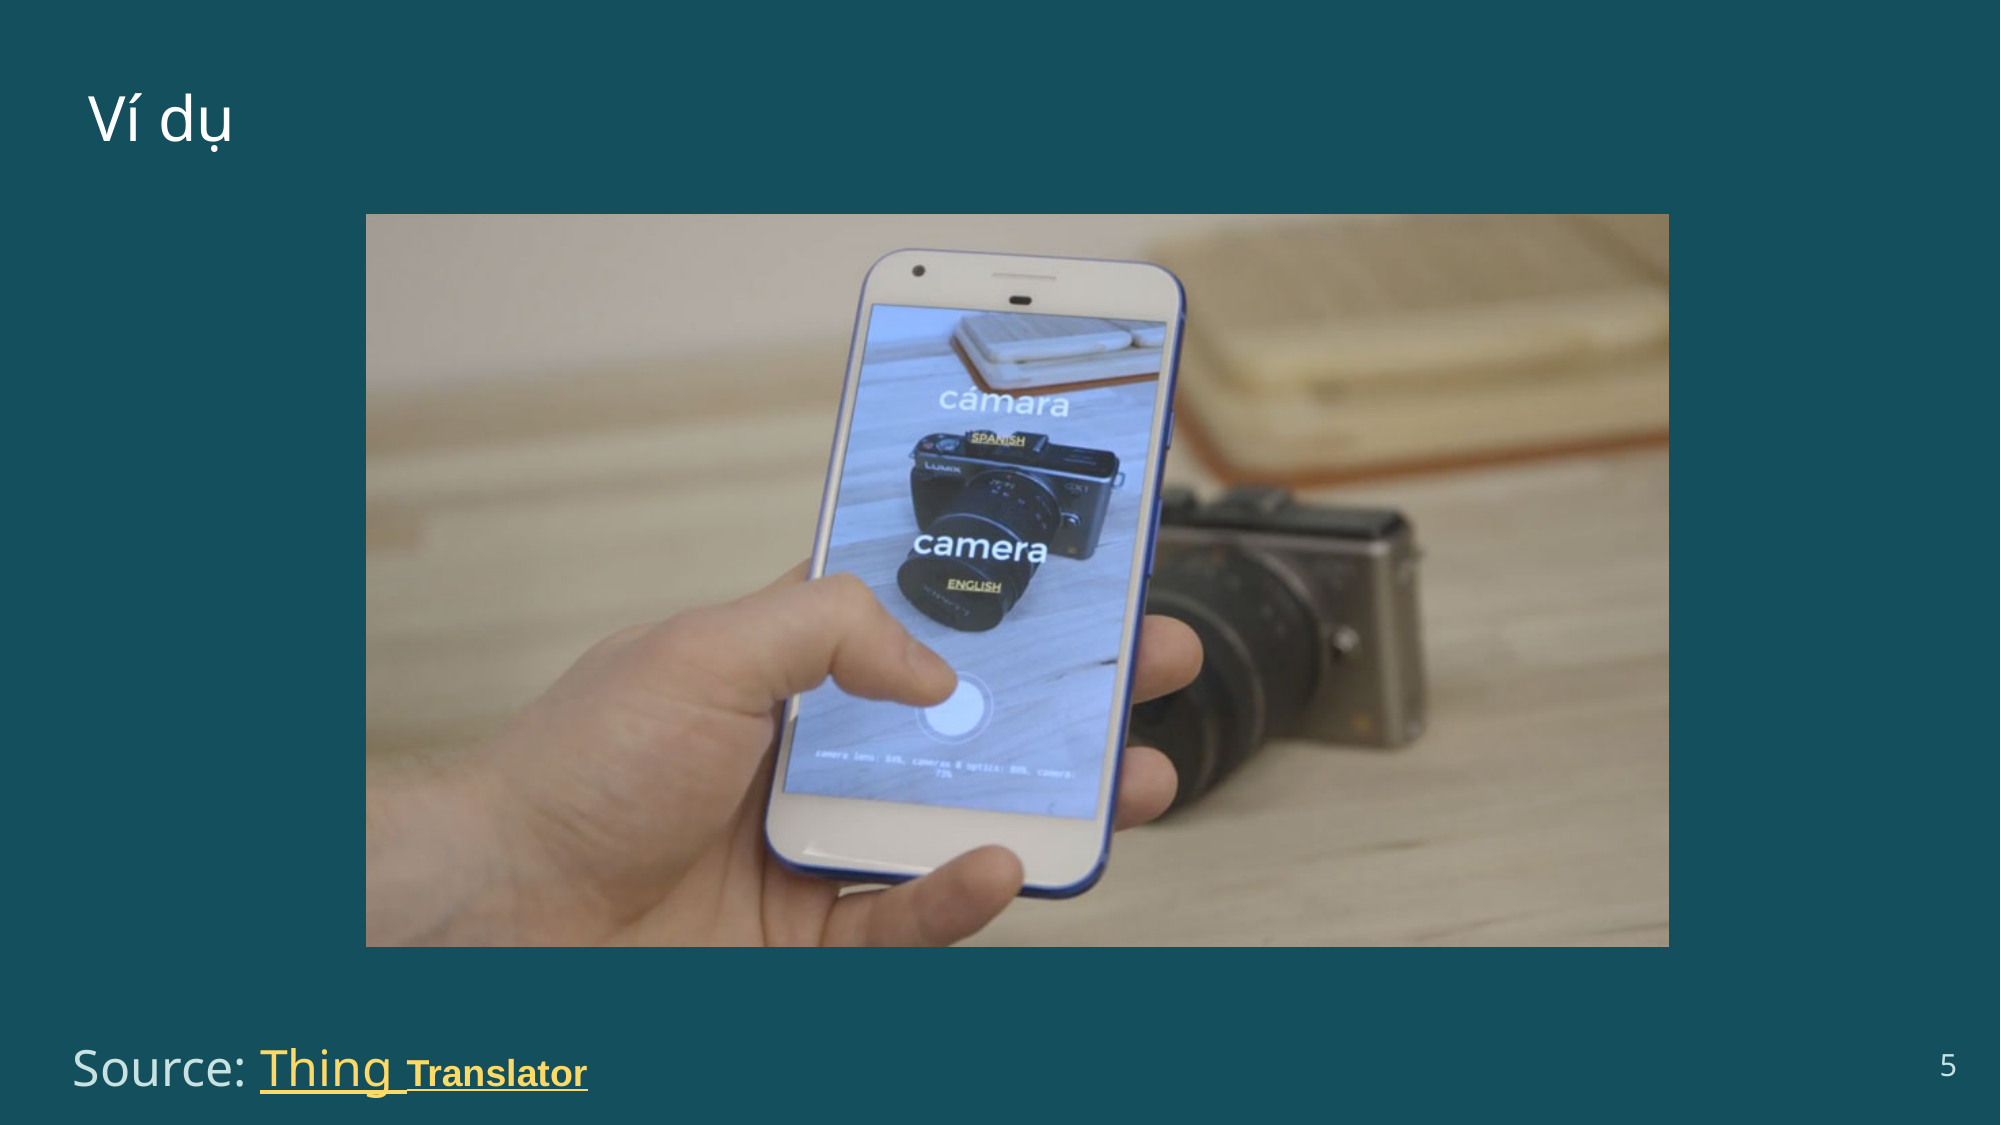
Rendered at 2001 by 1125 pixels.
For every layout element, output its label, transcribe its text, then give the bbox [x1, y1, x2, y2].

slide_number 5 [1856, 1023, 1977, 1110]
text_box Source: Thing Translator [52, 1016, 863, 1066]
picture [366, 213, 1669, 947]
title Ví dụ [68, 58, 1932, 185]
